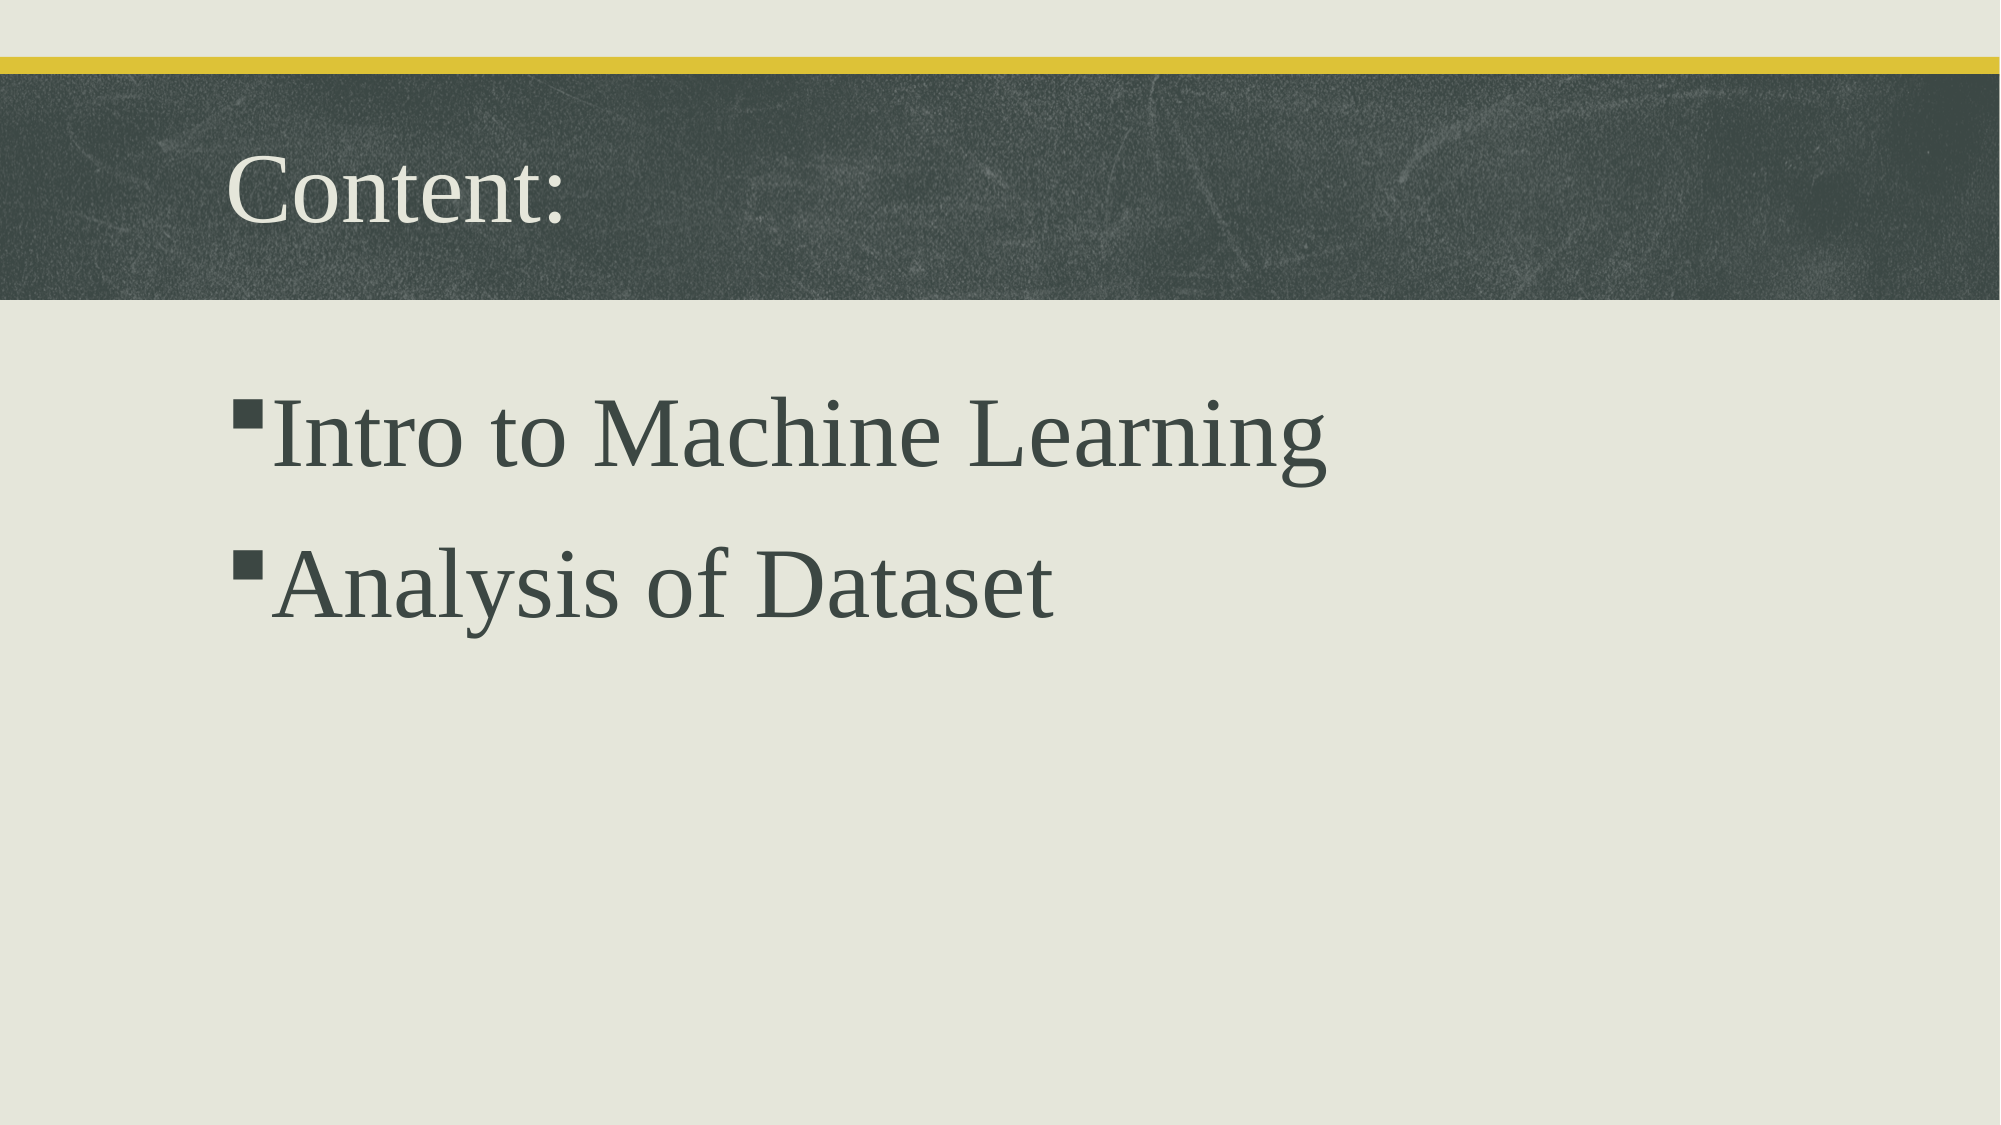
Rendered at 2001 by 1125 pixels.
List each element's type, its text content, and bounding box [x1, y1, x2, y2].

title Content: [210, 76, 1790, 300]
list Intro to Machine Learning Analysis of Dataset [210, 359, 1790, 1014]
picture [0, 74, 2000, 300]
